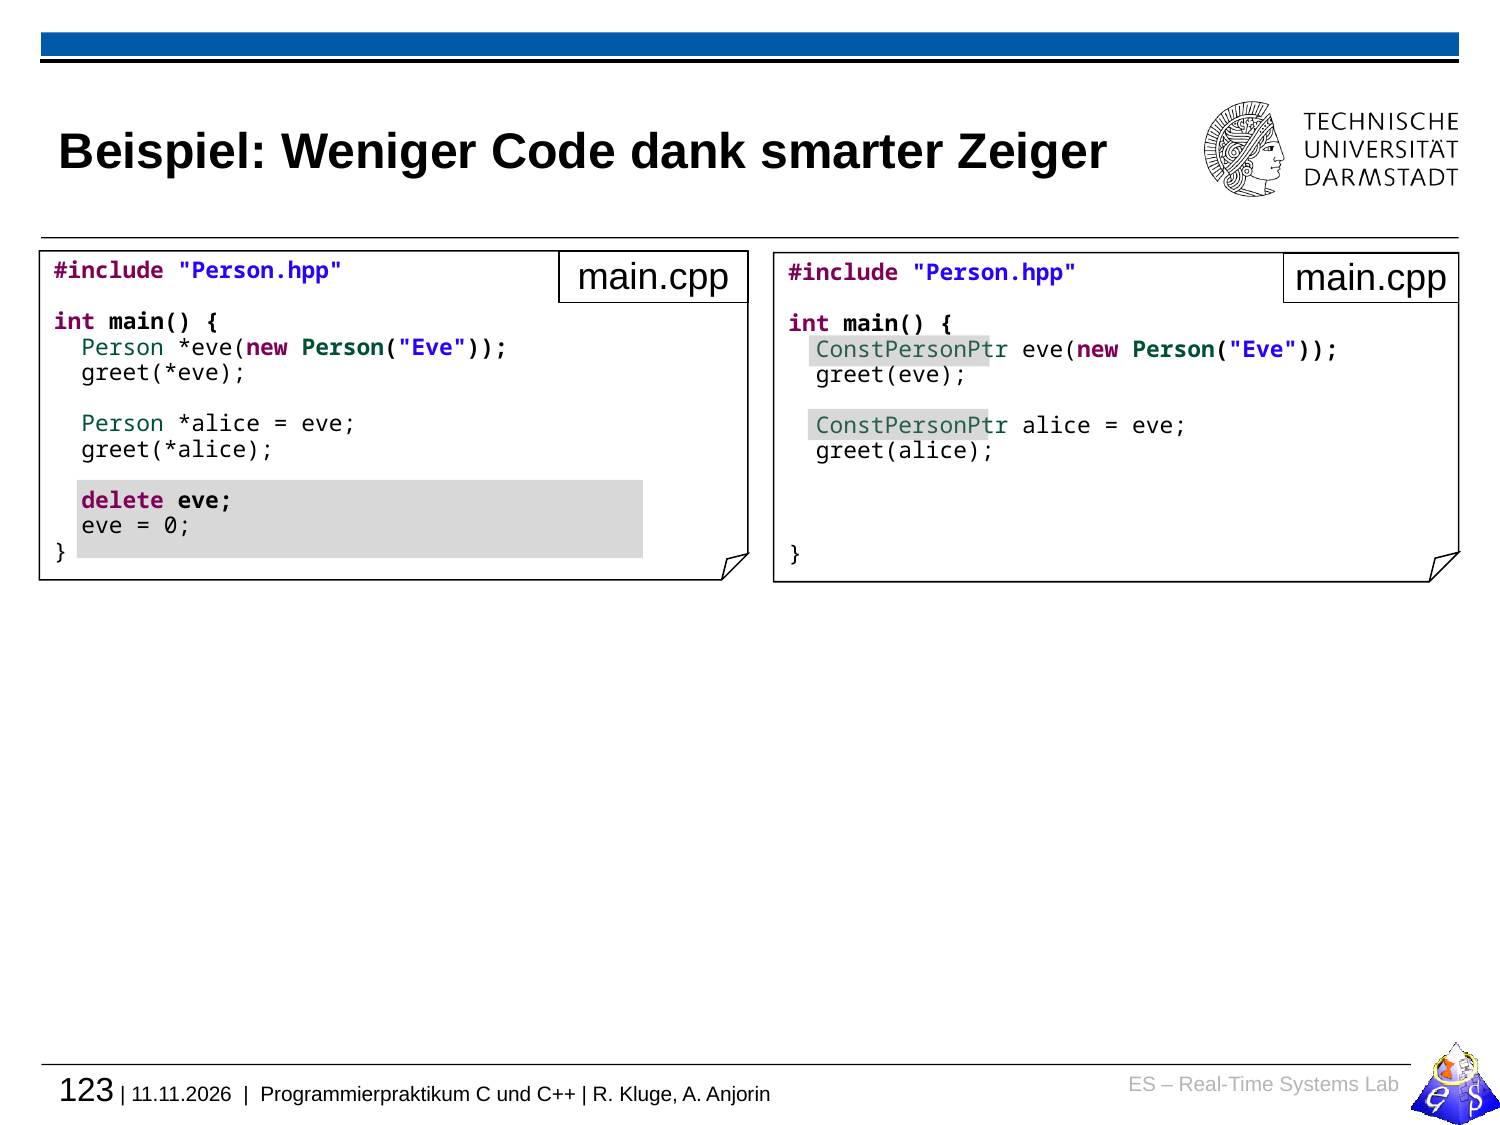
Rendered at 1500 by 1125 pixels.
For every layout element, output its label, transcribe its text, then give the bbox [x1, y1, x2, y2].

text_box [773, 252, 1459, 582]
picture [1411, 1041, 1500, 1125]
title Beispiel: Weniger Code dank smarter Zeiger [58, 80, 1187, 218]
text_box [39, 250, 749, 581]
picture [1187, 84, 1483, 214]
